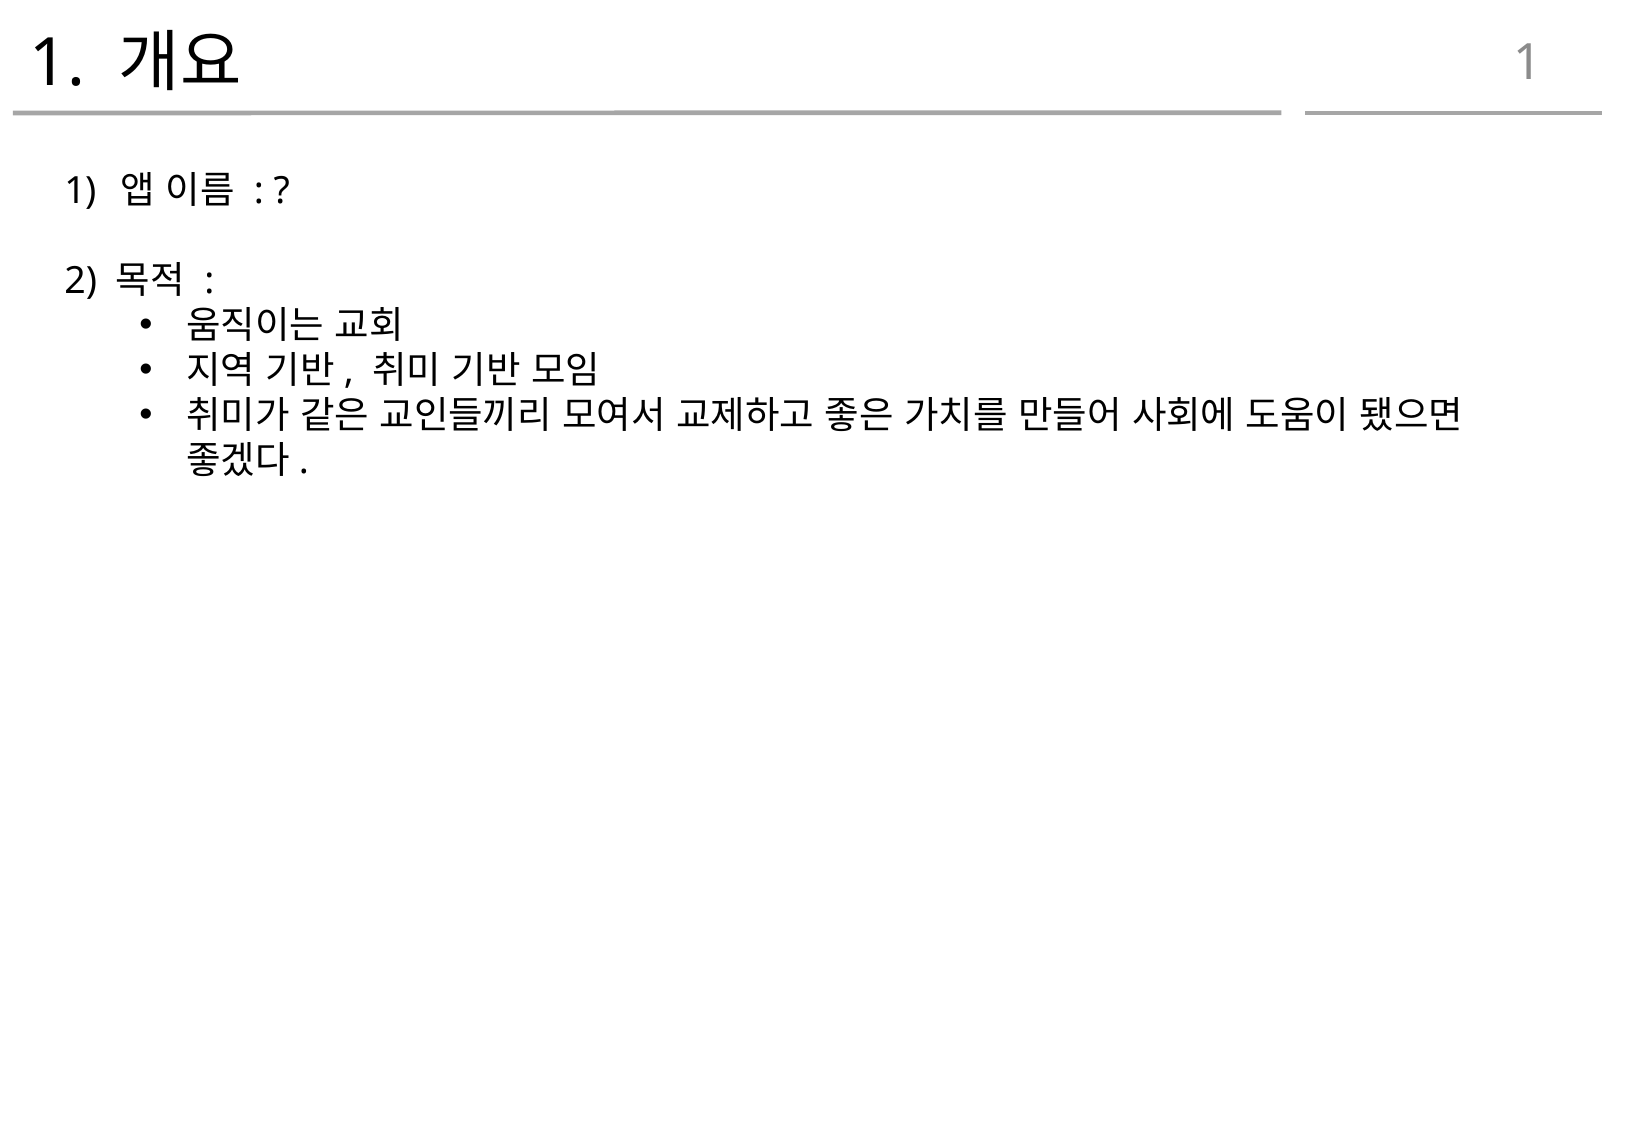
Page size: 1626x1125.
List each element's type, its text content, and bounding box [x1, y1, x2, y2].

text_box 1. 개요 [14, 13, 1396, 115]
text_box 앱 이름 : ? 2) 목적 : 움직이는 교회 지역 기반, 취미 기반 모임 취미가 같은 교인들끼리 모여서 교제하고 좋은 가치를 만들어 사회에 도움이 됐으면 좋겠다. [49, 158, 1513, 489]
slide_number 1 [1202, 33, 1557, 94]
